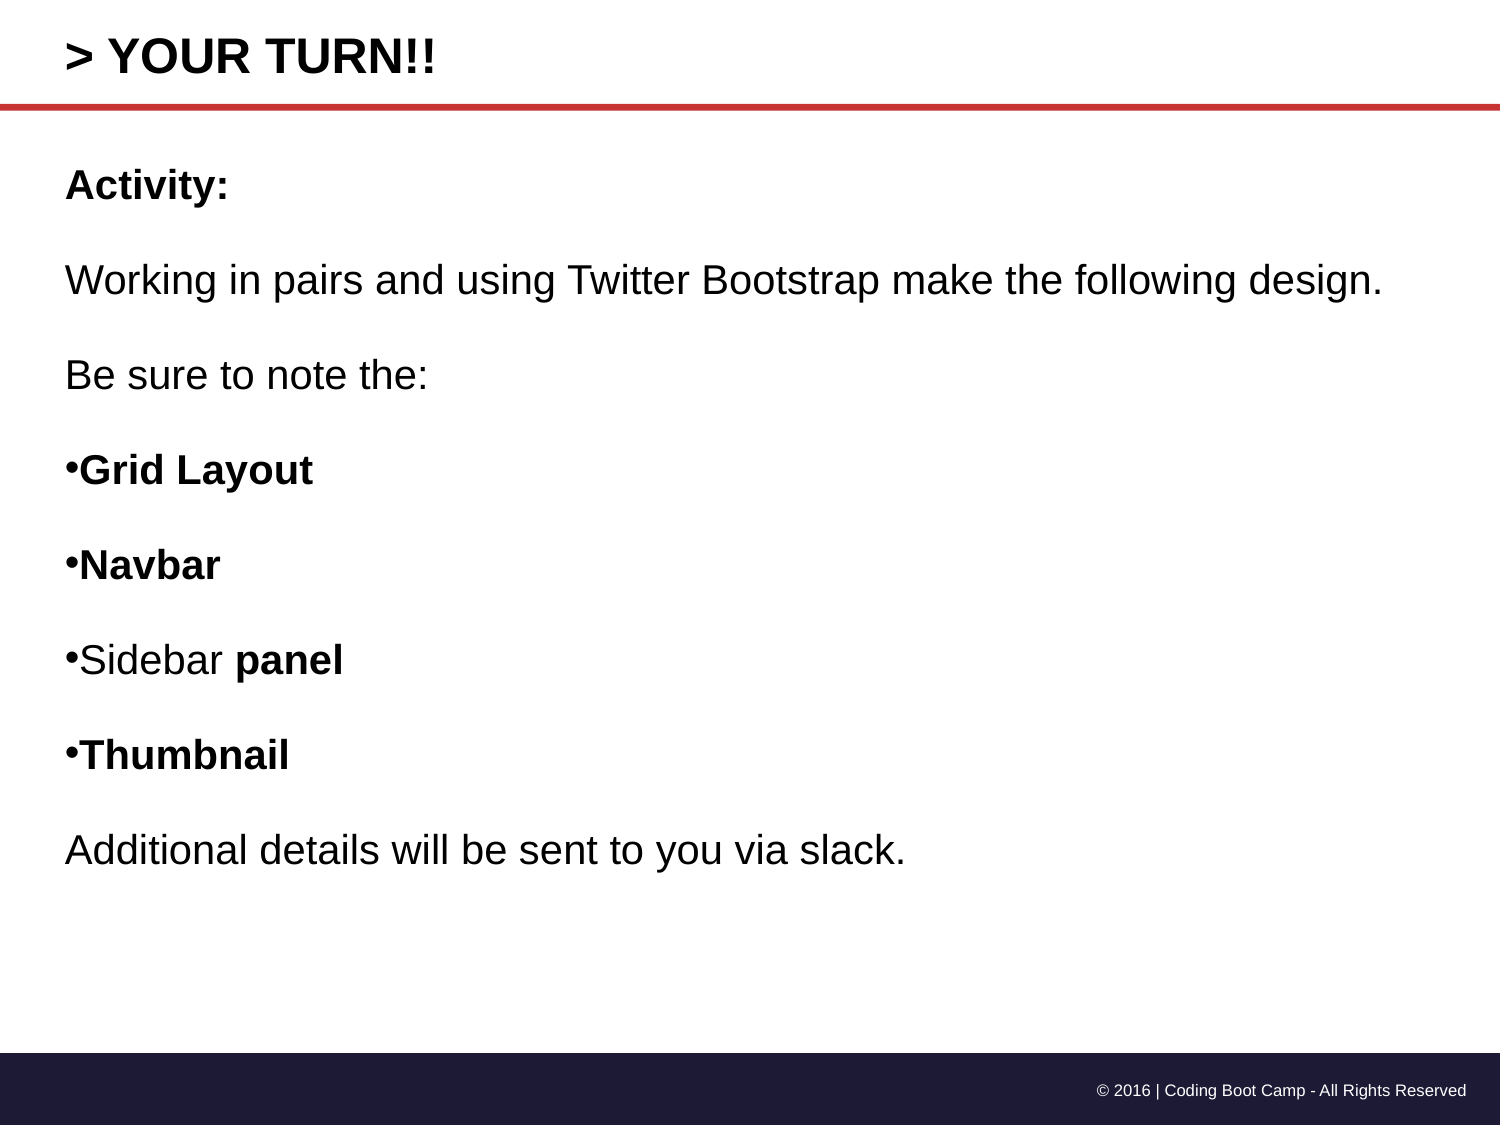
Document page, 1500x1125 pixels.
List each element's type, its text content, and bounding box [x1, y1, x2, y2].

text_box > YOUR TURN!! [49, 16, 913, 91]
text_box Activity: Working in pairs and using Twitter Bootstrap make the following design. Be sure to note the: Grid Layout Navbar Sidebar panel Thumbnail Additional details will be sent to you via slack. [50, 149, 1475, 966]
